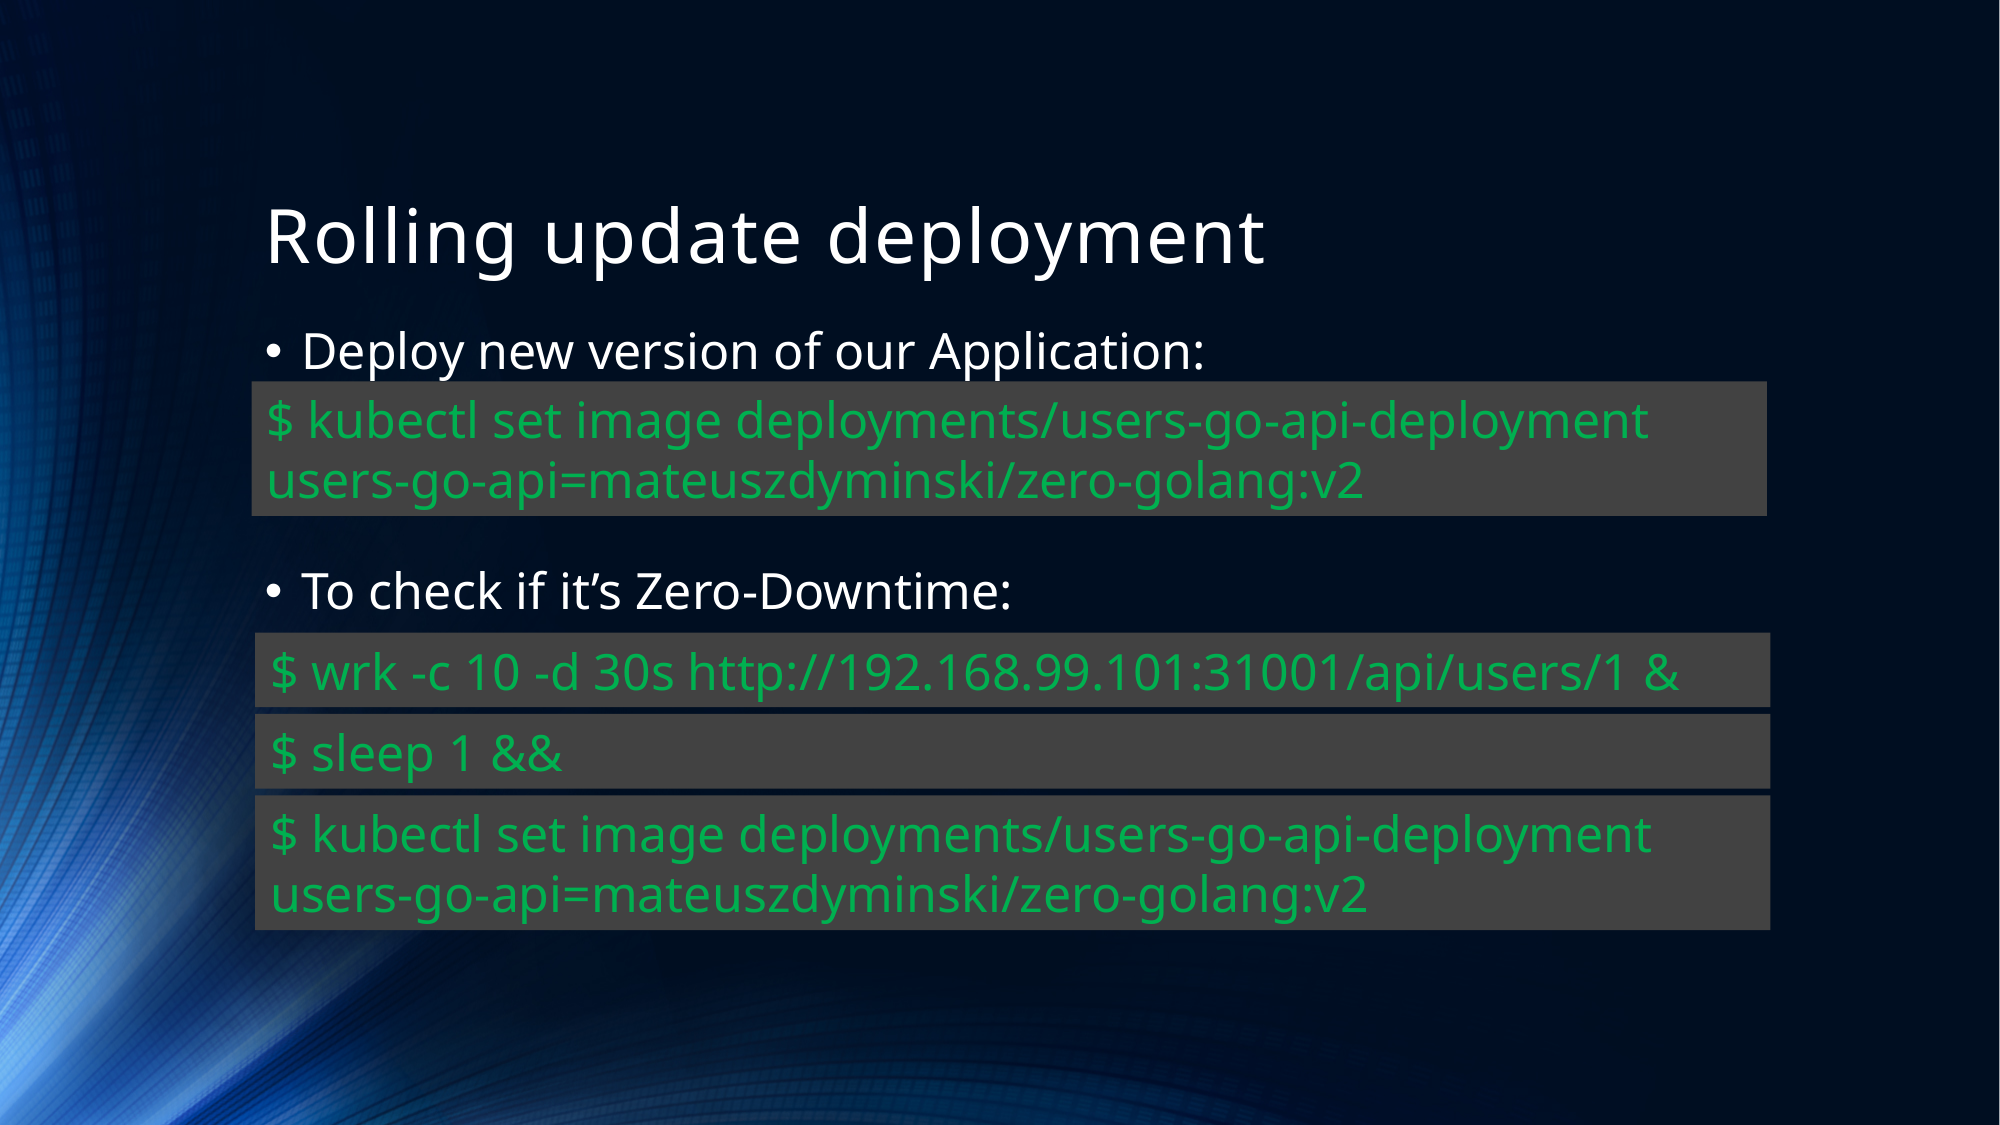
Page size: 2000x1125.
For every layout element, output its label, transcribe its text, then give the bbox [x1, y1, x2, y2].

title Rolling update deployment [249, 62, 1750, 288]
text_box $ kubectl set image deployments/users-go-api-deployment users-go-api=mateuszdyminski/zero-golang:v2 [251, 381, 1767, 516]
text_box $ wrk -c 10 -d 30s http://192.168.99.101:31001/api/users/1 & [255, 632, 1771, 708]
picture [0, 0, 2000, 1125]
list Deploy new version of our Application: To check if it’s Zero-Downtime: [249, 312, 1765, 1071]
text_box $ sleep 1 && [255, 713, 1771, 789]
text_box $ kubectl set image deployments/users-go-api-deployment users-go-api=mateuszdyminski/zero-golang:v2 [255, 795, 1771, 931]
